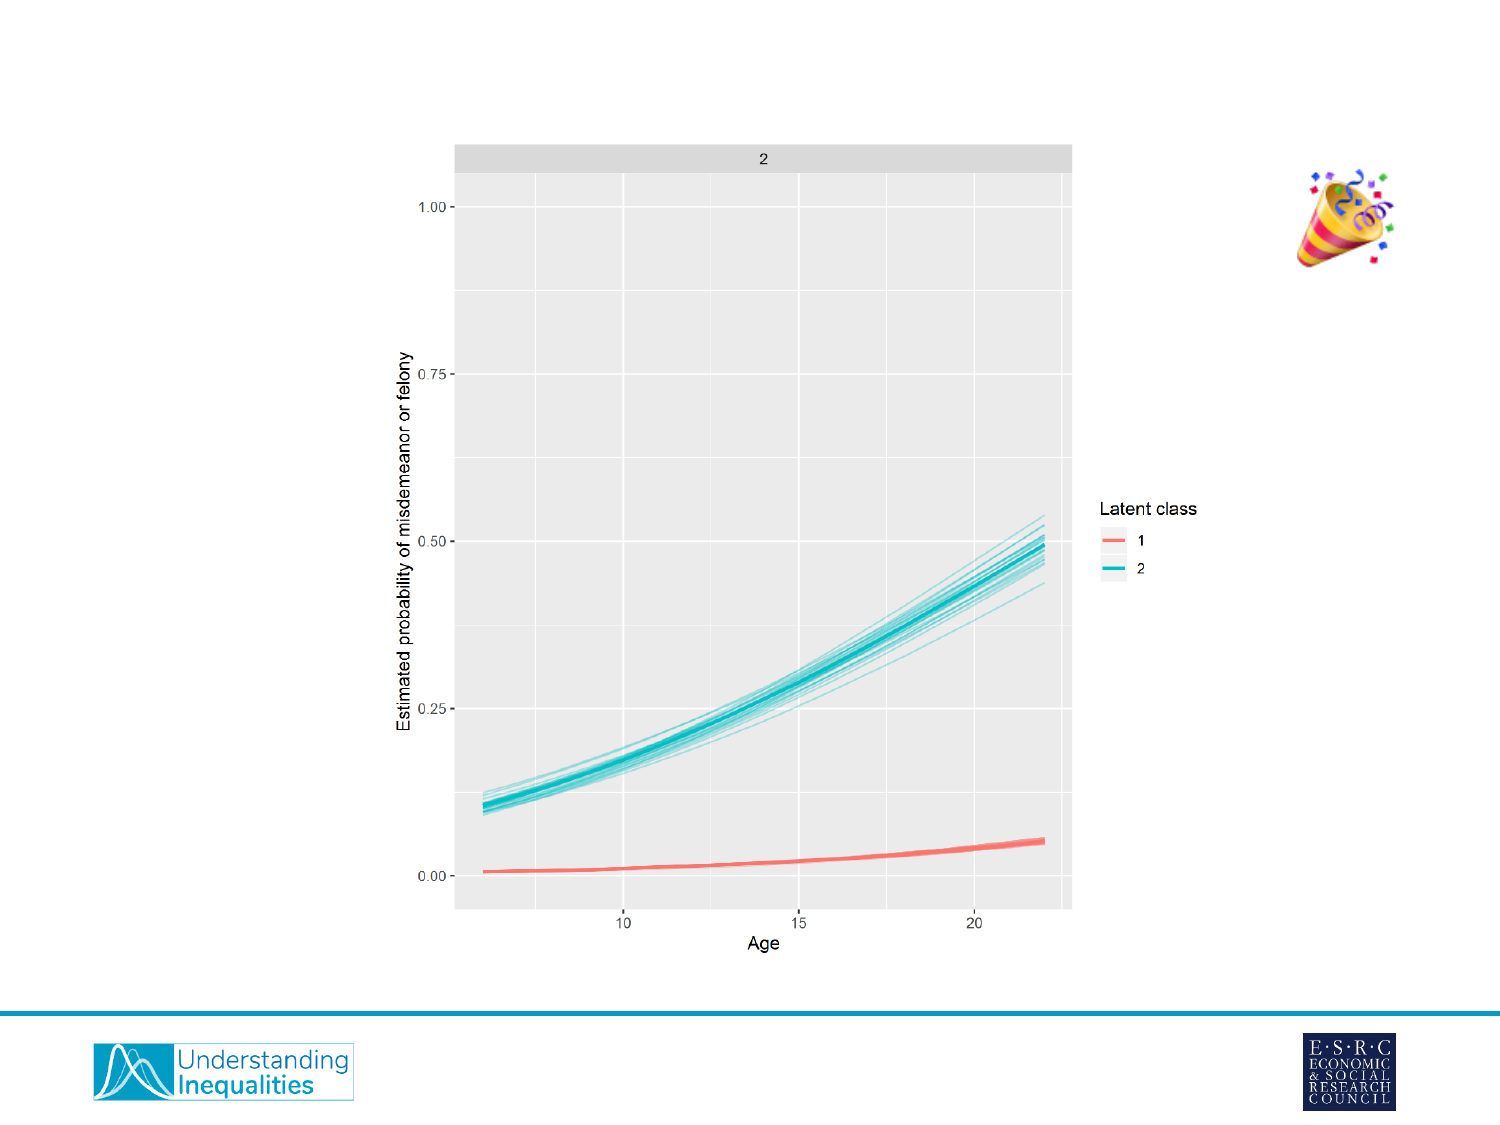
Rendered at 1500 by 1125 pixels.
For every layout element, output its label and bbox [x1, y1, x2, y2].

picture [1301, 1031, 1397, 1112]
picture [93, 1043, 354, 1110]
list [387, 135, 1215, 962]
picture [1296, 168, 1397, 269]
